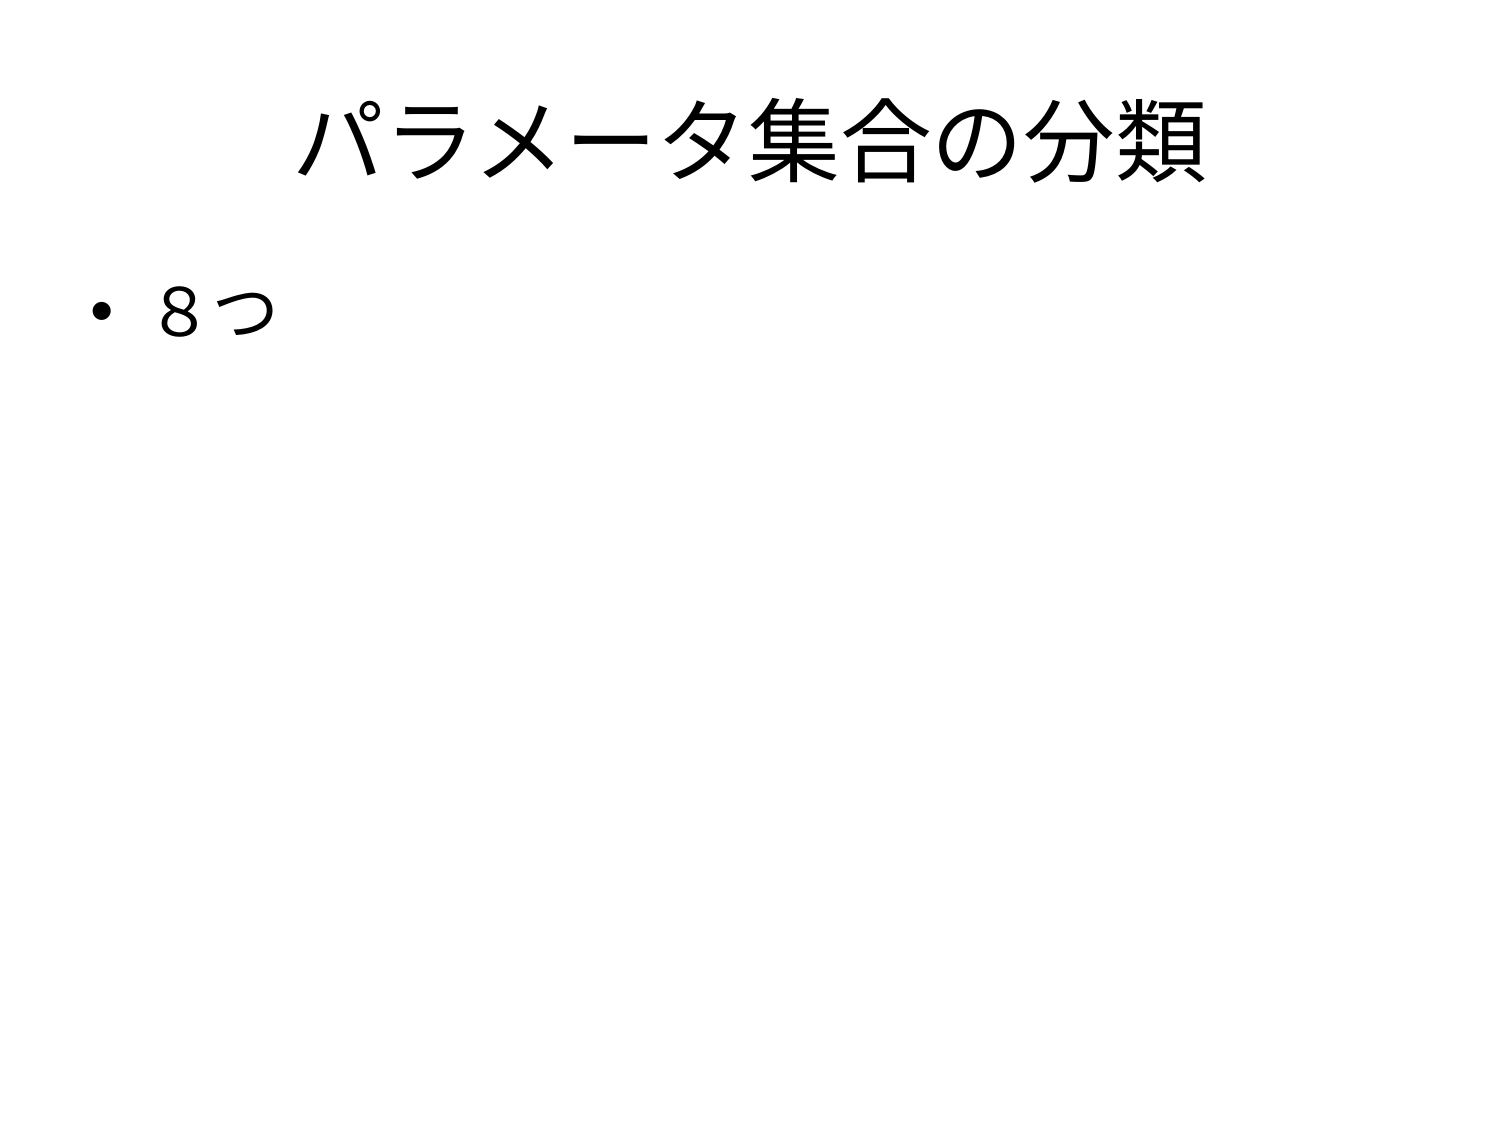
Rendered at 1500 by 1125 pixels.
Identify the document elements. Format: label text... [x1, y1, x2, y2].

list ８つ [75, 262, 1425, 1005]
title パラメータ集合の分類 [75, 45, 1425, 233]
